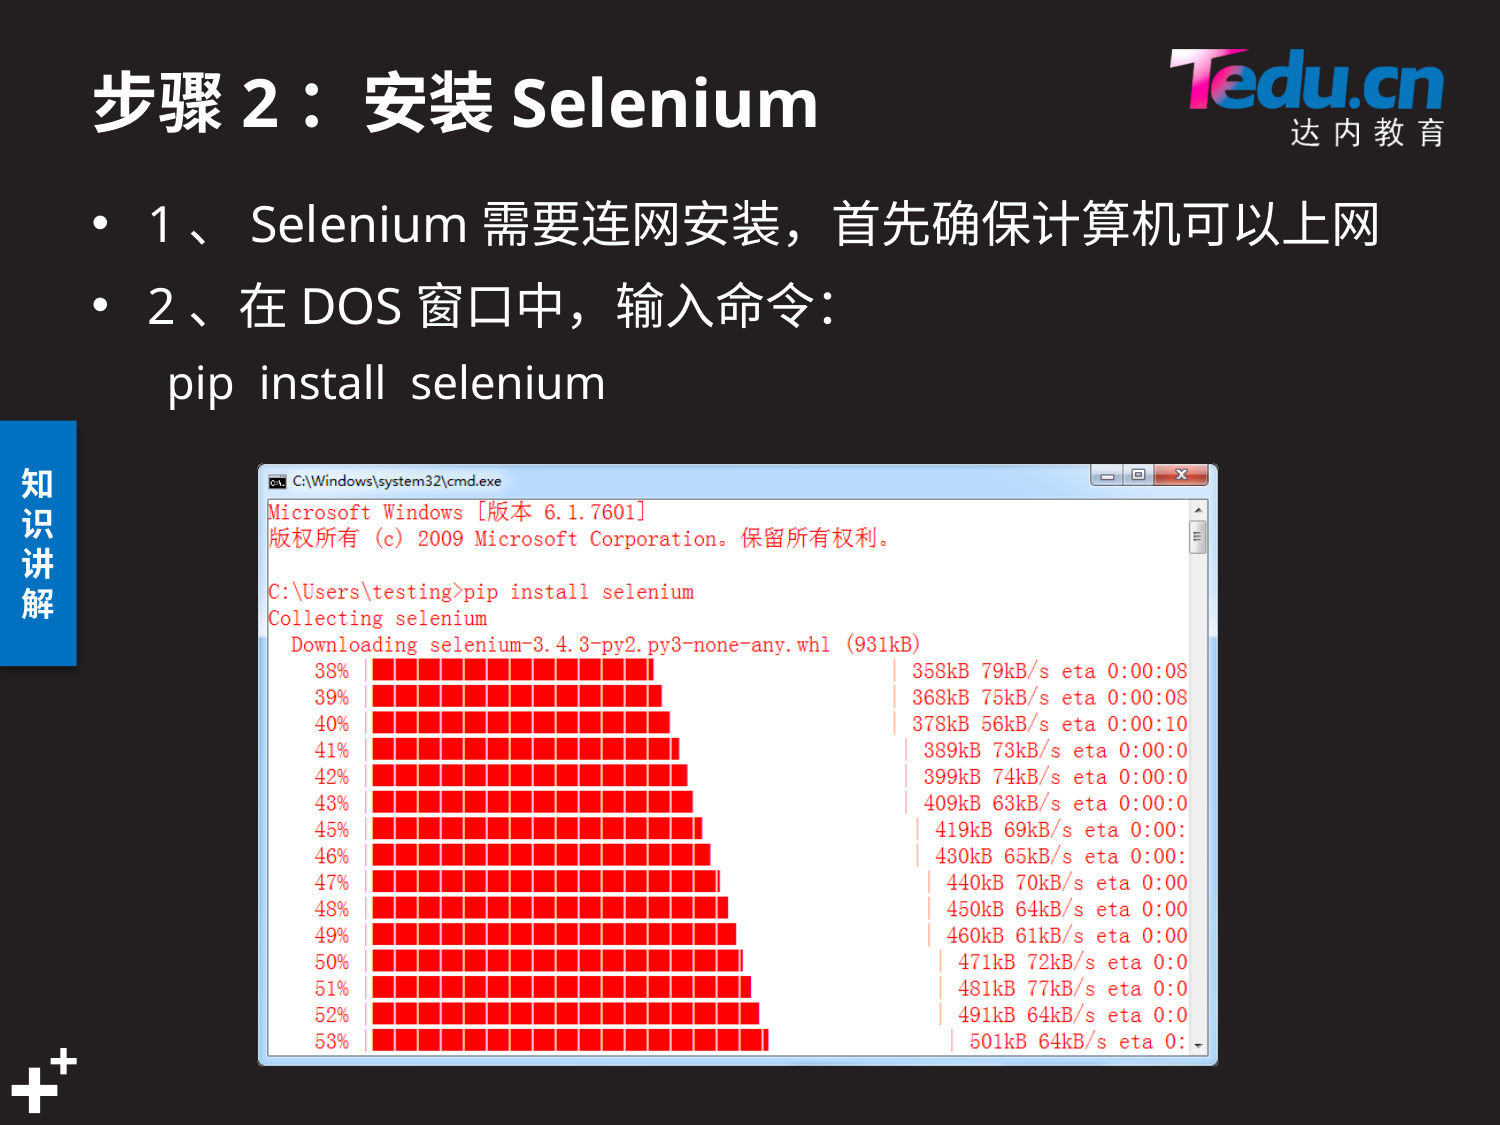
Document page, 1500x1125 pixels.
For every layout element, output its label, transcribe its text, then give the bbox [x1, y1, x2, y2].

list 1、Selenium需要连网安装，首先确保计算机可以上网 2、在DOS窗口中，输入命令： pip install selenium [76, 172, 1400, 468]
title 步骤2：安装Selenium [76, 42, 1188, 160]
picture [257, 463, 1219, 1067]
picture [1157, 35, 1459, 162]
